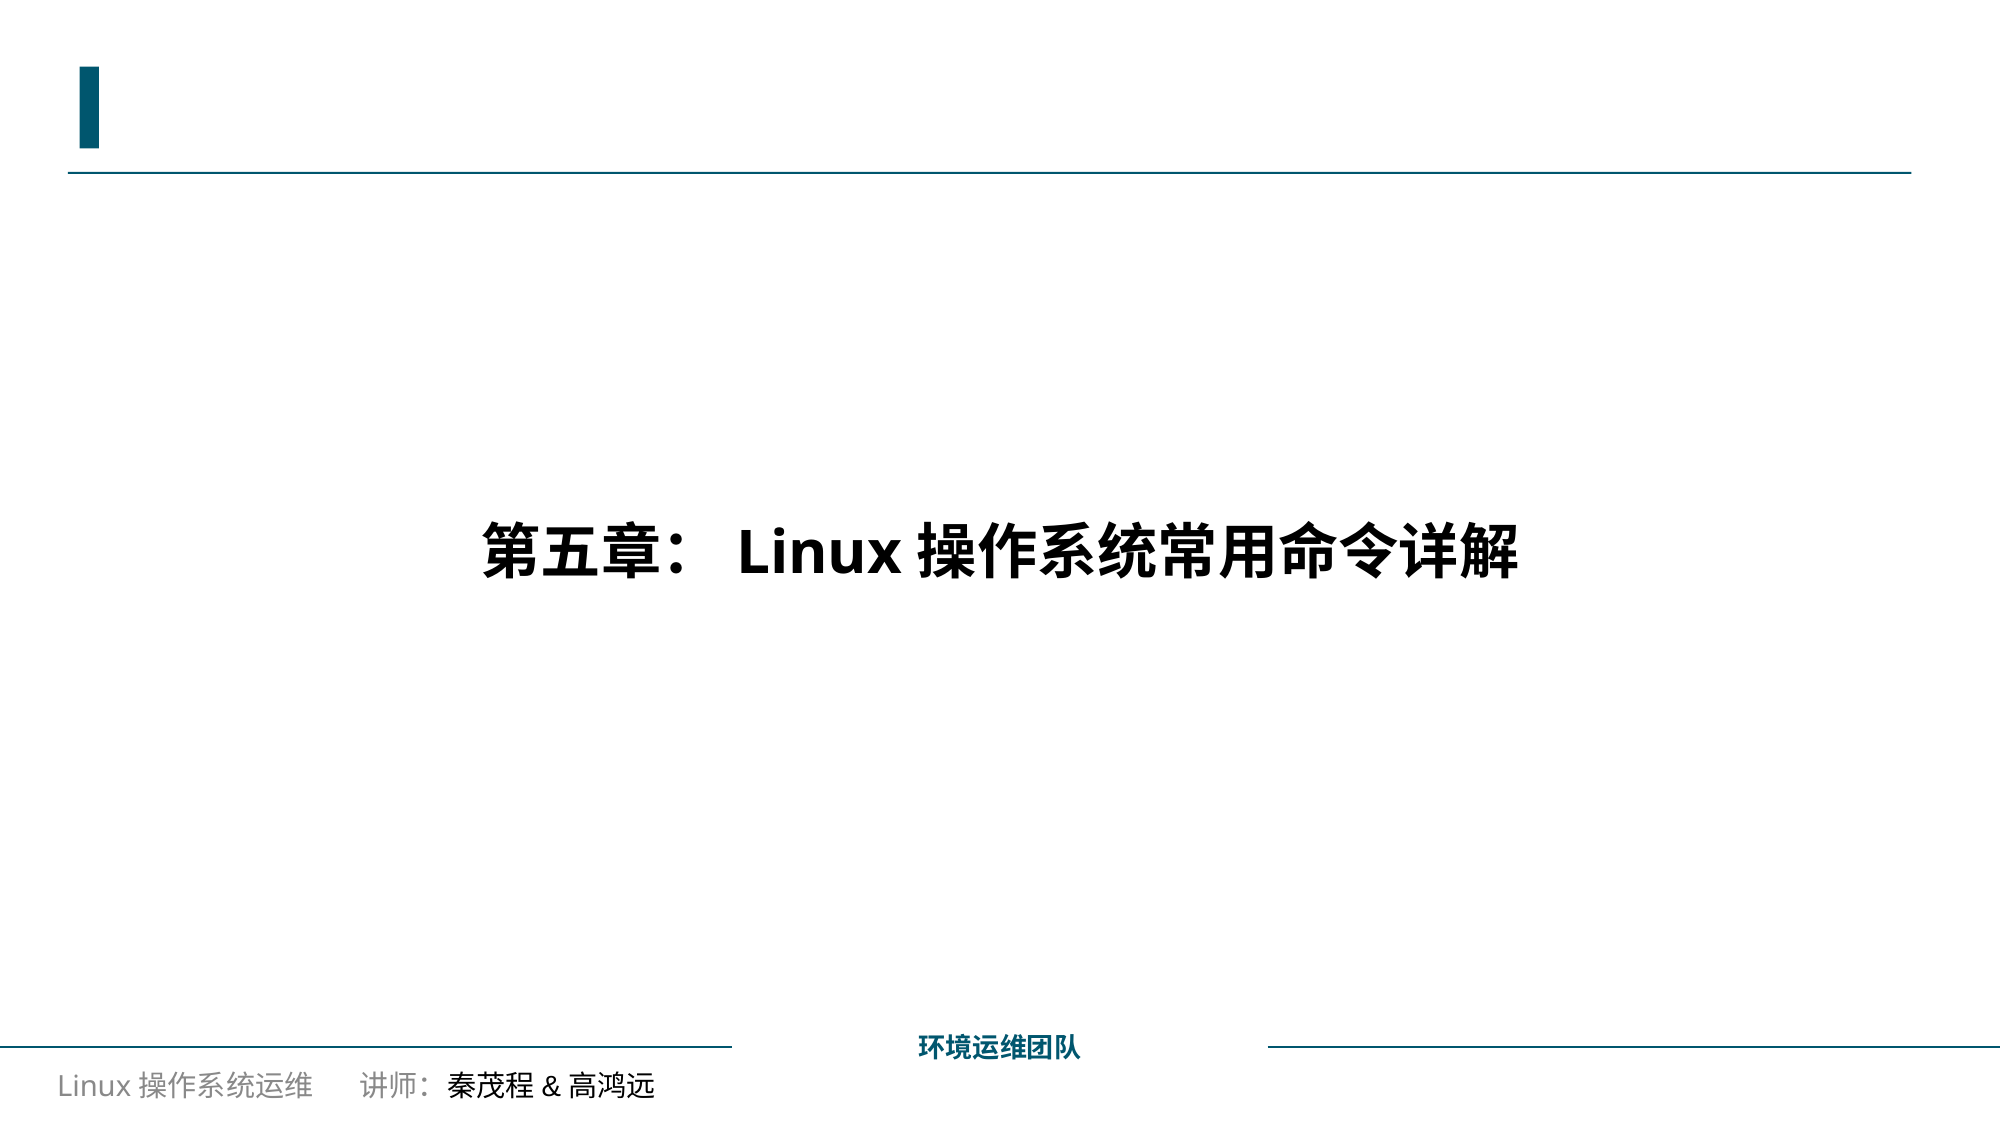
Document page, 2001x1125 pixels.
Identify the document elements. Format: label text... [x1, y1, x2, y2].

title 第五章：Linux操作系统常用命令详解 [137, 59, 1863, 1039]
